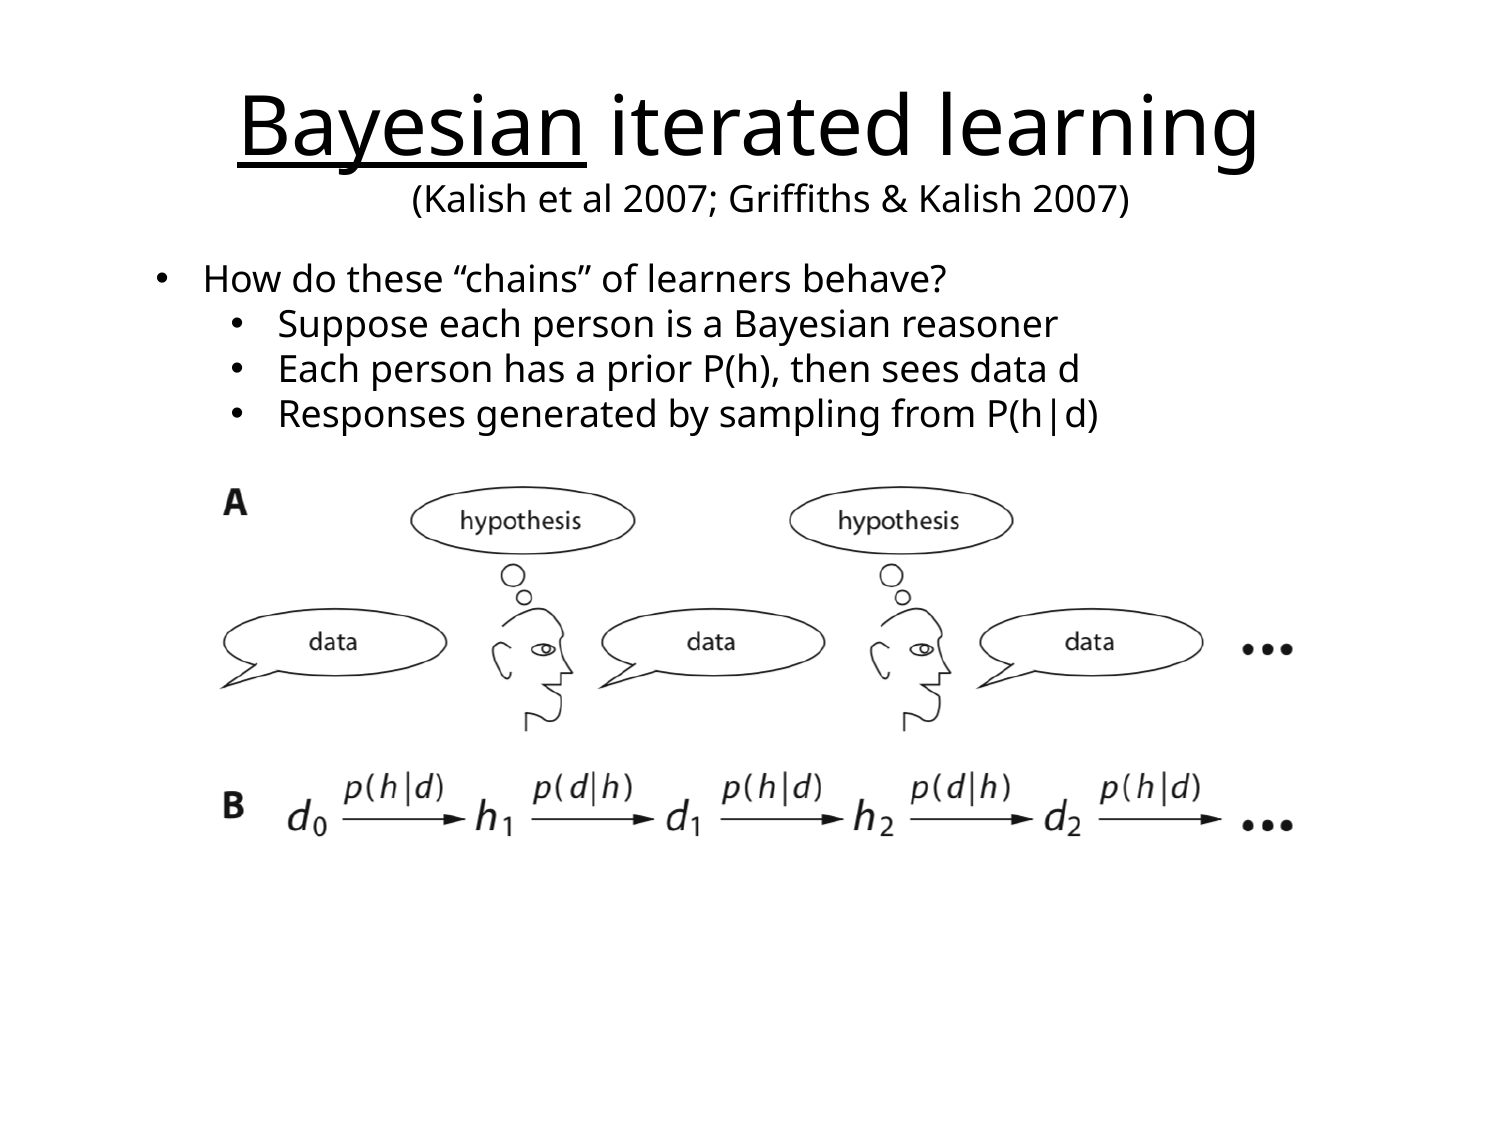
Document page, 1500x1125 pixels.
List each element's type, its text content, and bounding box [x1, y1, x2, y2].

text_box (Kalish et al 2007; Griffiths & Kalish 2007) [397, 167, 1146, 228]
text_box How do these “chains” of learners behave? Suppose each person is a Bayesian reasoner Each person has a prior P(h), then sees data d Responses generated by sampling from P(h|d) [140, 247, 1115, 442]
title Bayesian iterated learning [103, 59, 1397, 198]
picture [150, 448, 1400, 860]
